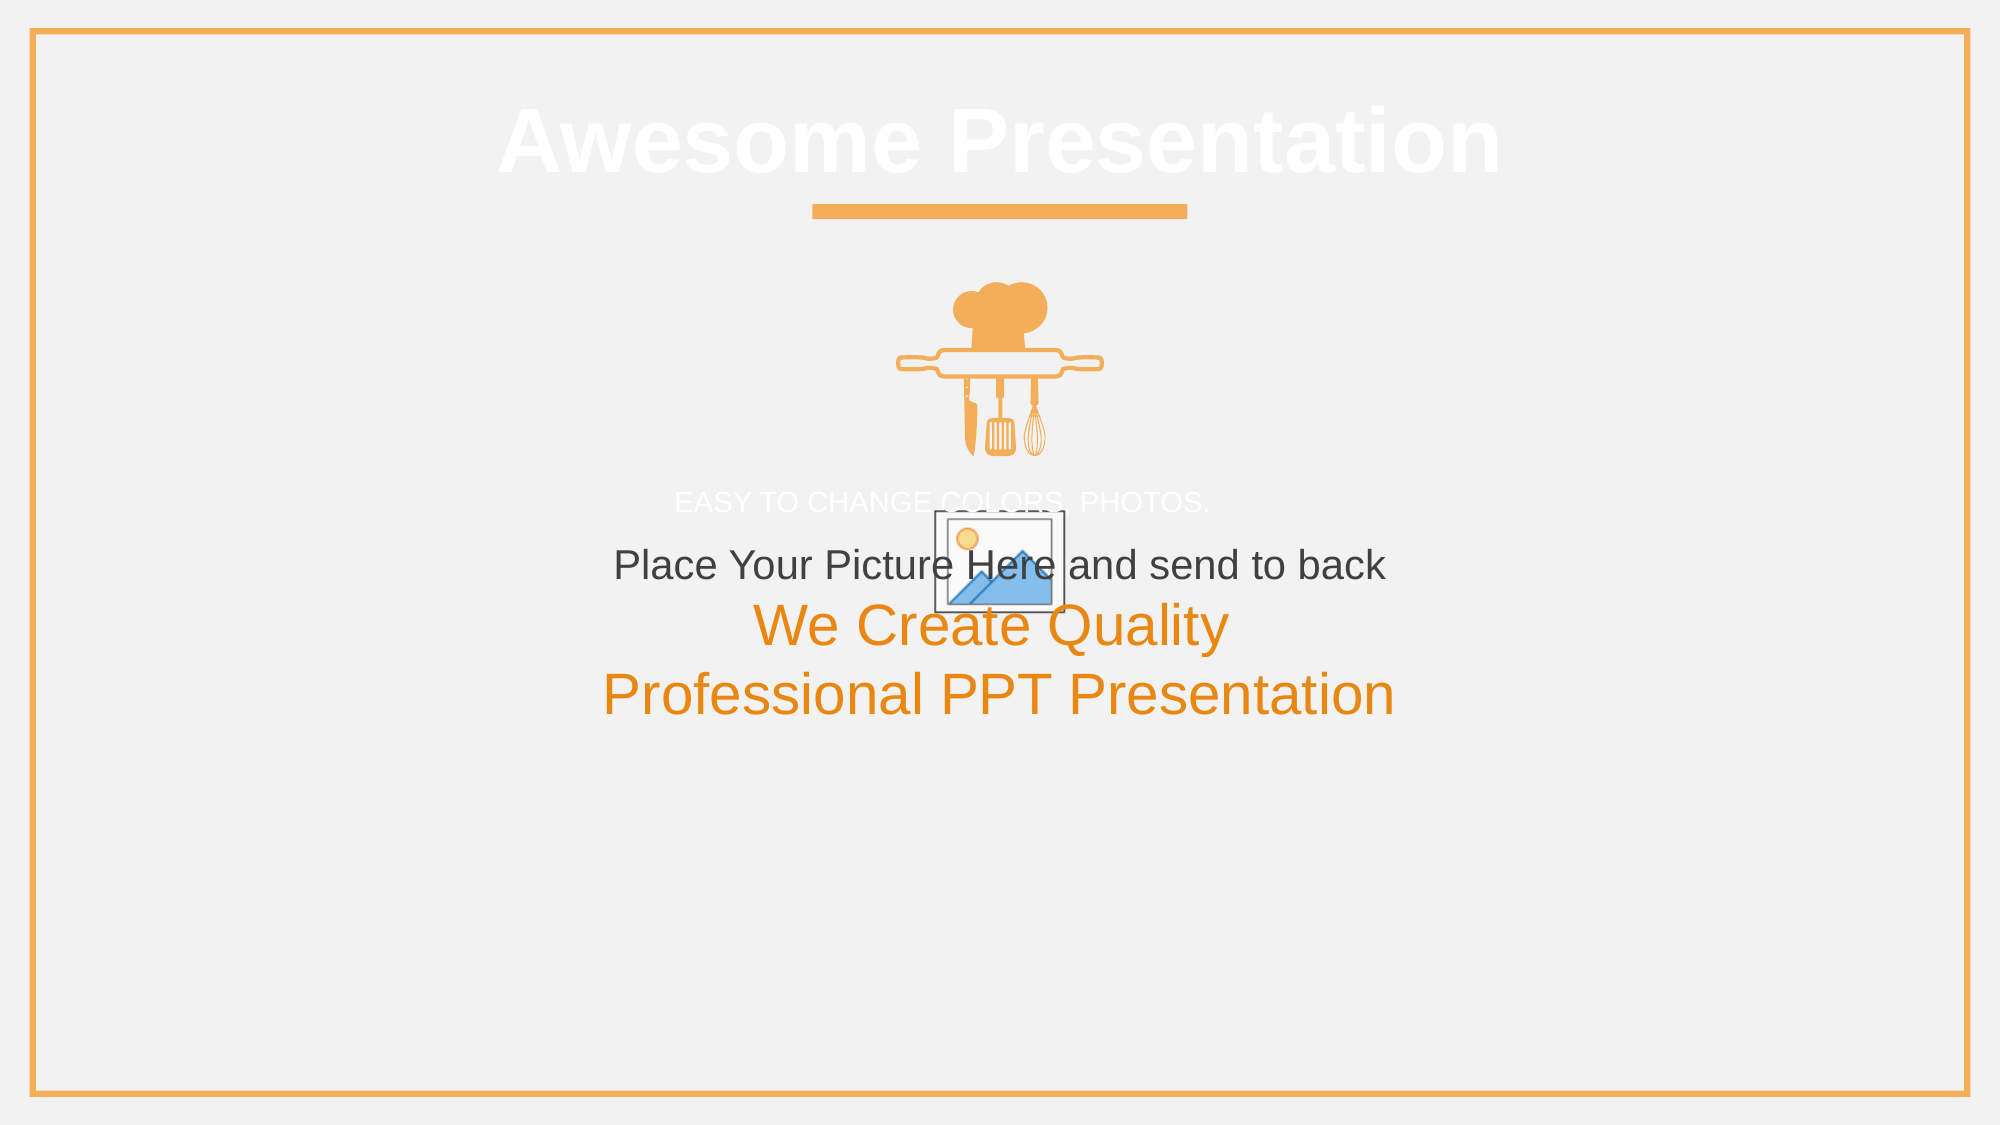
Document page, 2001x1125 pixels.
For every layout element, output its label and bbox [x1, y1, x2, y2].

text_box [898, 282, 1102, 457]
picture [0, 0, 2000, 1125]
